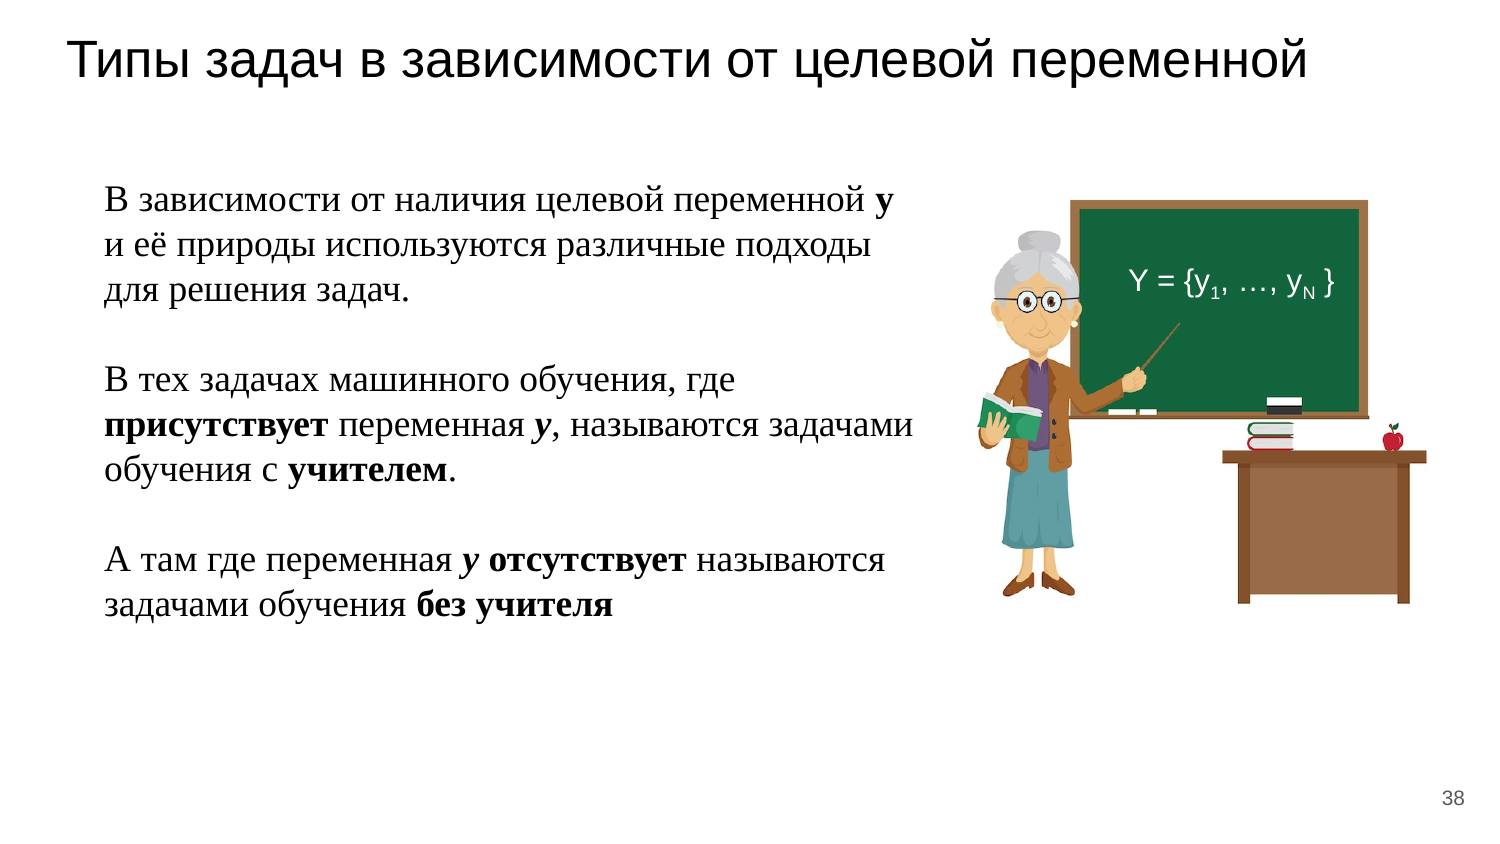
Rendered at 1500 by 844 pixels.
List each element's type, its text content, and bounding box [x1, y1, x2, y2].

slide_number ‹#› [1389, 764, 1480, 830]
text_box В зависимости от наличия целевой переменной y и её природы используются различные подходы для решения задач. В тех задачах машинного обучения, где присутствует переменная y, называются задачами обучения с учителем. А там где переменная y отсутствует называются задачами обучения без учителя [89, 159, 939, 736]
picture [953, 143, 1450, 640]
title Типы задач в зависимости от целевой переменной [51, 10, 1449, 105]
